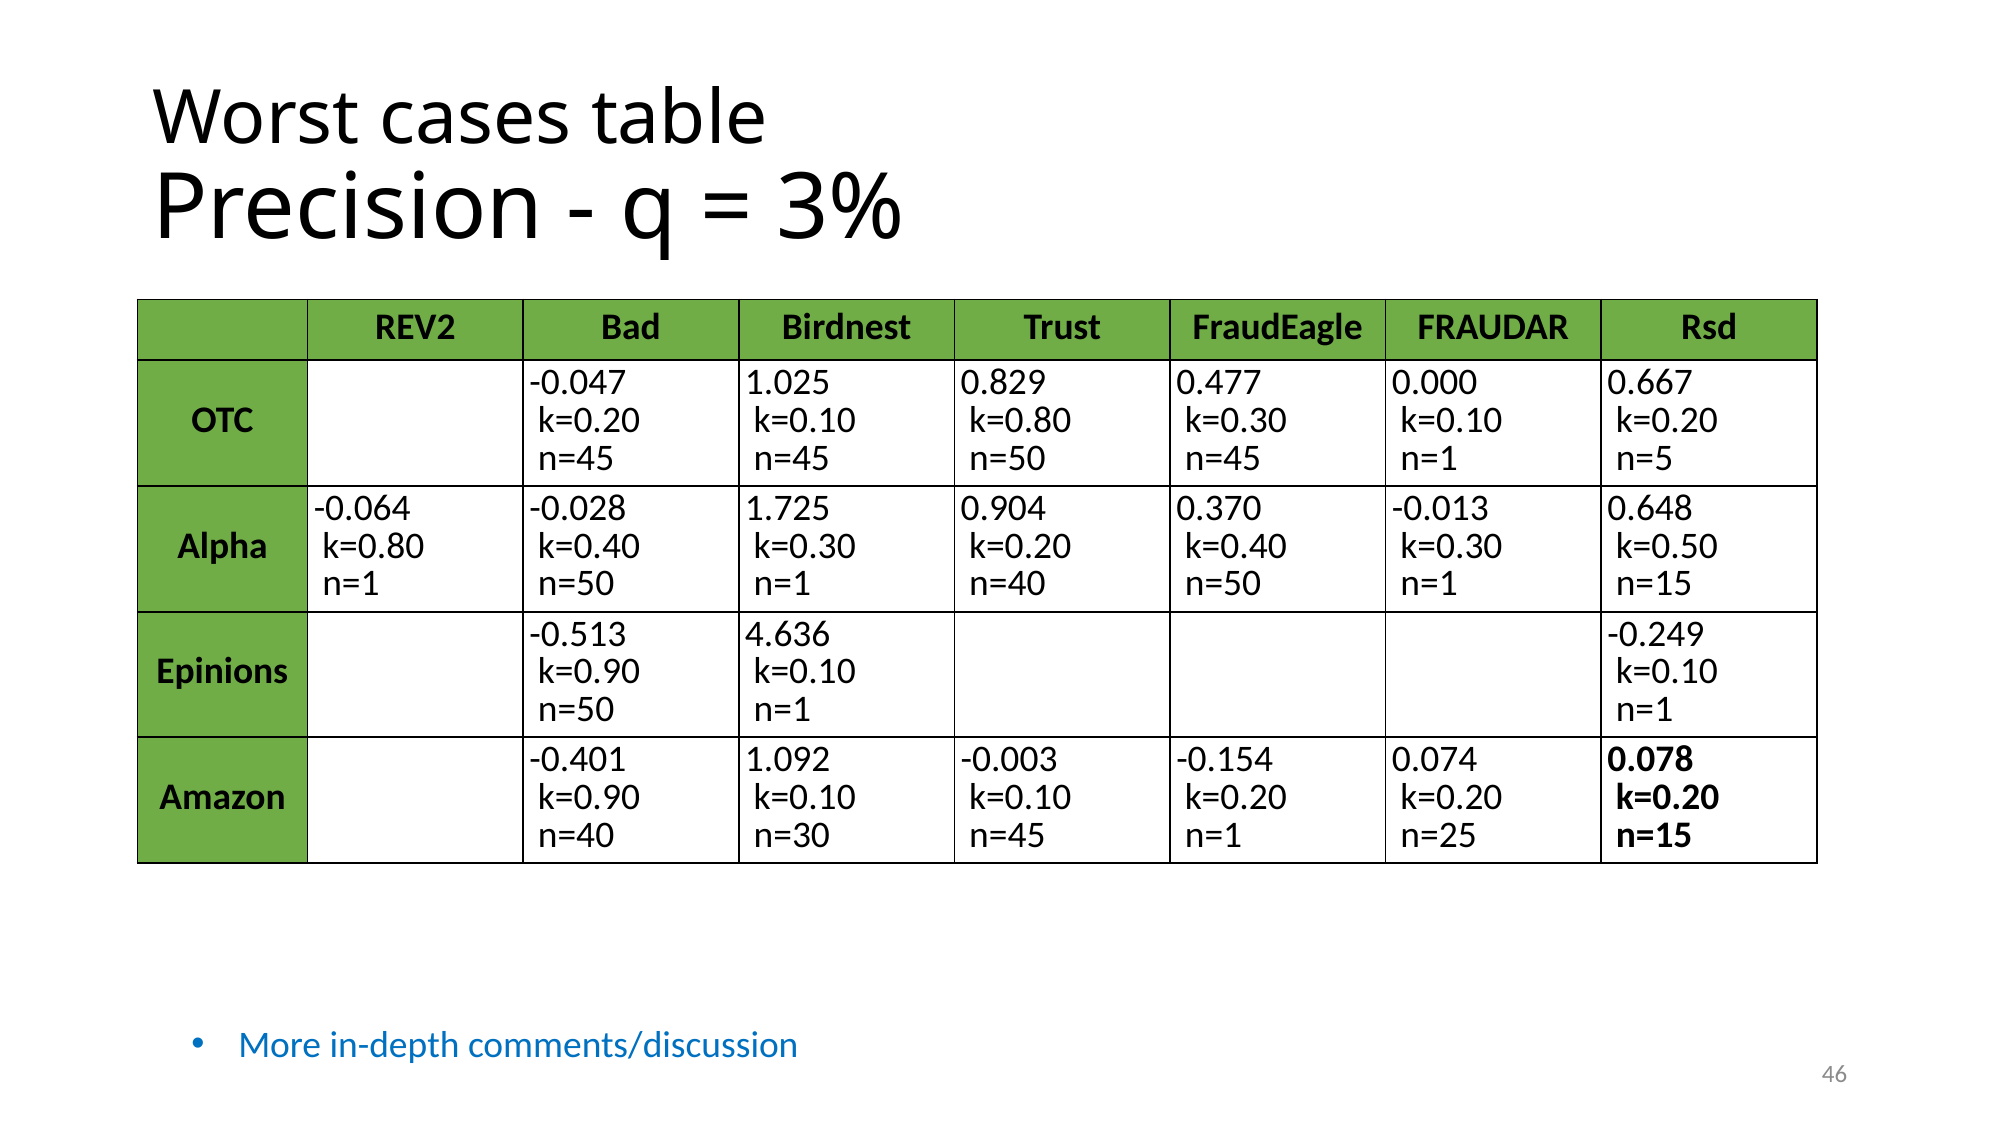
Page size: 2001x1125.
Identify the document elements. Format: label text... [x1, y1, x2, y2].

table_header Rsd [1602, 300, 1816, 359]
table_cell -0.013 k=0.30 n=1 [1386, 487, 1600, 611]
table_cell -0.513 k=0.90 n=50 [524, 613, 738, 736]
table_cell 0.370 k=0.40 n=50 [1171, 487, 1385, 611]
table_cell [308, 361, 522, 485]
table_header Bad [524, 300, 738, 359]
table_cell Amazon [138, 738, 307, 862]
table_header FRAUDAR [1386, 300, 1600, 359]
table_cell 0.477 k=0.30 n=45 [1171, 361, 1385, 485]
table_cell -0.047 k=0.20 n=45 [524, 361, 738, 485]
text_box More in-depth comments/discussion [176, 1012, 815, 1073]
table_cell 0.000 k=0.10 n=1 [1386, 361, 1600, 485]
table_header [138, 300, 307, 359]
table_cell -0.064 k=0.80 n=1 [308, 487, 522, 611]
table_cell 1.025 k=0.10 n=45 [740, 361, 954, 485]
table_cell 0.648 k=0.50 n=15 [1602, 487, 1816, 611]
table_cell OTC [138, 361, 307, 485]
table_cell 0.078 k=0.20 n=15 [1602, 738, 1816, 862]
table_cell 0.074 k=0.20 n=25 [1386, 738, 1600, 862]
table_cell 1.092 k=0.10 n=30 [740, 738, 954, 862]
table_cell [955, 613, 1169, 736]
table_header Trust [955, 300, 1169, 359]
table_cell -0.154 k=0.20 n=1 [1171, 738, 1385, 862]
table_cell -0.249 k=0.10 n=1 [1602, 613, 1816, 736]
table_cell Epinions [138, 613, 307, 736]
table_cell [1171, 613, 1385, 736]
table_cell Alpha [138, 487, 307, 611]
table_cell -0.028 k=0.40 n=50 [524, 487, 738, 611]
table_cell 4.636 k=0.10 n=1 [740, 613, 954, 736]
title Worst cases table Precision - q = 3% [137, 59, 1863, 278]
table_cell 0.667 k=0.20 n=5 [1602, 361, 1816, 485]
table_cell -0.003 k=0.10 n=45 [955, 738, 1169, 862]
table_header Birdnest [740, 300, 954, 359]
table_cell 1.725 k=0.30 n=1 [740, 487, 954, 611]
table_header REV2 [308, 300, 522, 359]
table_header FraudEagle [1171, 300, 1385, 359]
table_cell -0.401 k=0.90 n=40 [524, 738, 738, 862]
table_cell 0.829 k=0.80 n=50 [955, 361, 1169, 485]
table_cell [1386, 613, 1600, 736]
slide_number 46 [1412, 1042, 1863, 1103]
table_cell 0.904 k=0.20 n=40 [955, 487, 1169, 611]
table_cell [308, 613, 522, 736]
table_cell [308, 738, 522, 862]
